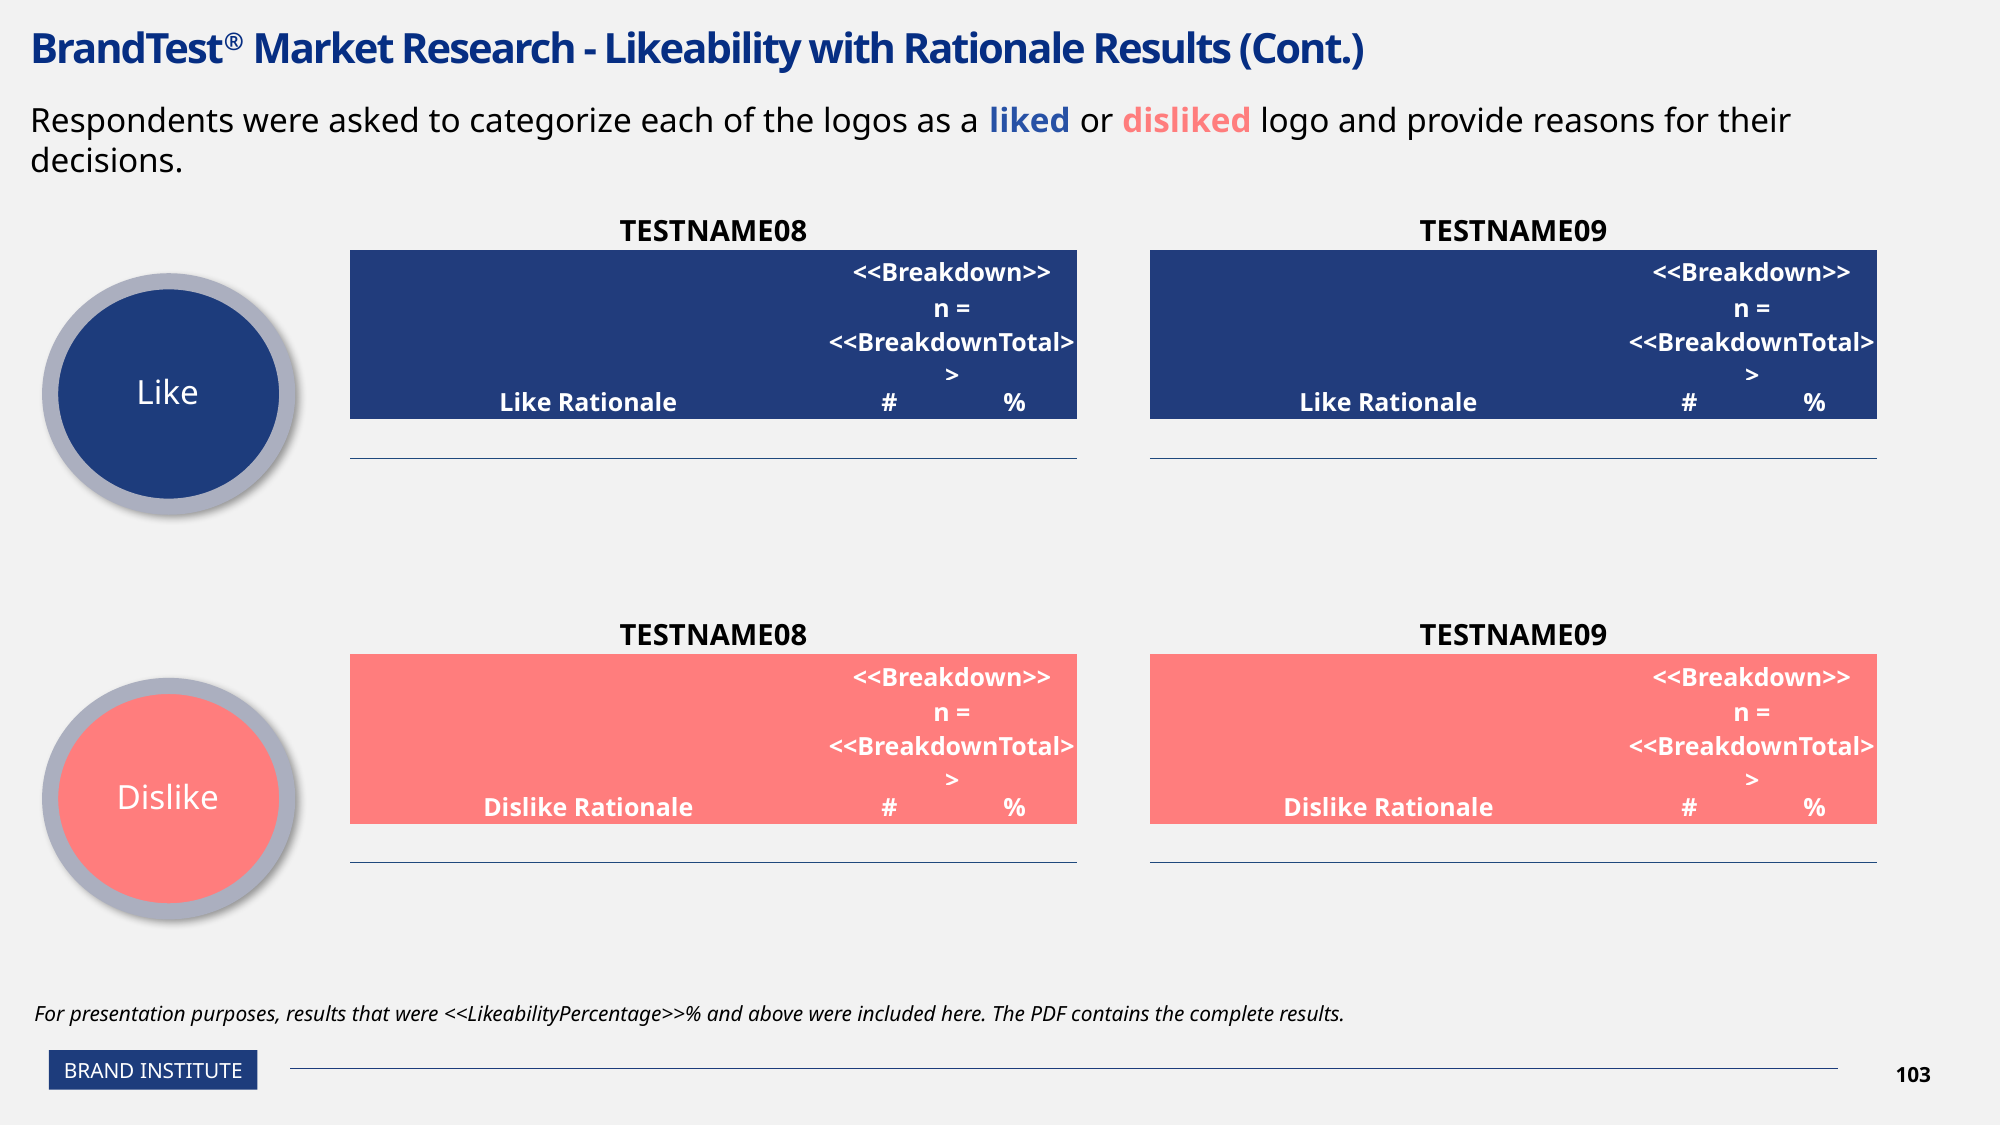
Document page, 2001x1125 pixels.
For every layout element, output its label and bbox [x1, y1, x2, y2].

list [30, 99, 1954, 181]
table_header [1150, 204, 1877, 250]
table_cell [1150, 250, 1877, 458]
table_header [1150, 609, 1877, 654]
table_cell [1150, 654, 1877, 862]
table_header [350, 609, 1077, 654]
title [30, 0, 1954, 73]
table_cell [350, 250, 1077, 458]
table_header [350, 204, 1077, 250]
table_cell [350, 654, 1077, 862]
text_box [50, 685, 288, 912]
text_box [19, 993, 1759, 1033]
text_box [50, 281, 288, 507]
